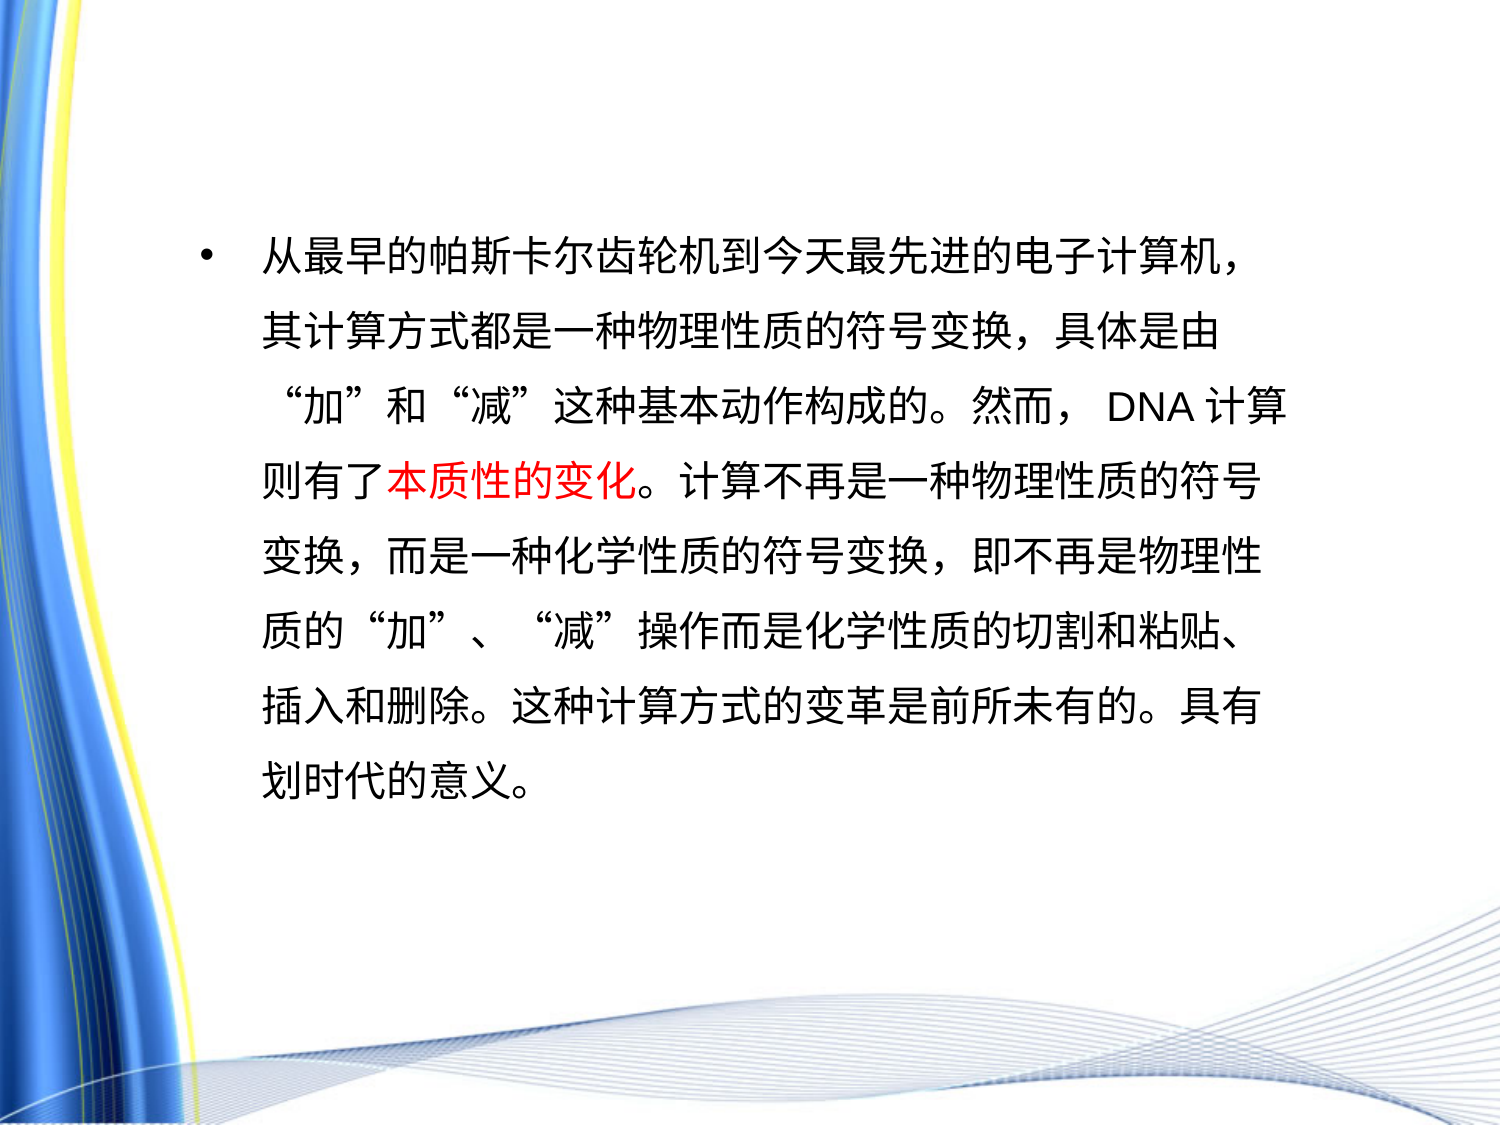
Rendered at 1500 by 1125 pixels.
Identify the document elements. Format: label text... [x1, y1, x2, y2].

list 从最早的帕斯卡尔齿轮机到今天最先进的电子计算机，其计算方式都是一种物理性质的符号变换，具体是由“加”和“减”这种基本动作构成的。然而，DNA计算则有了本质性的变化。计算不再是一种物理性质的符号变换，而是一种化学性质的符号变换，即不再是物理性质的“加”、“减”操作而是化学性质的切割和粘贴、插入和删除。这种计算方式的变革是前所未有的。具有划时代的意义。 [182, 196, 1313, 864]
picture [0, 0, 1500, 1125]
